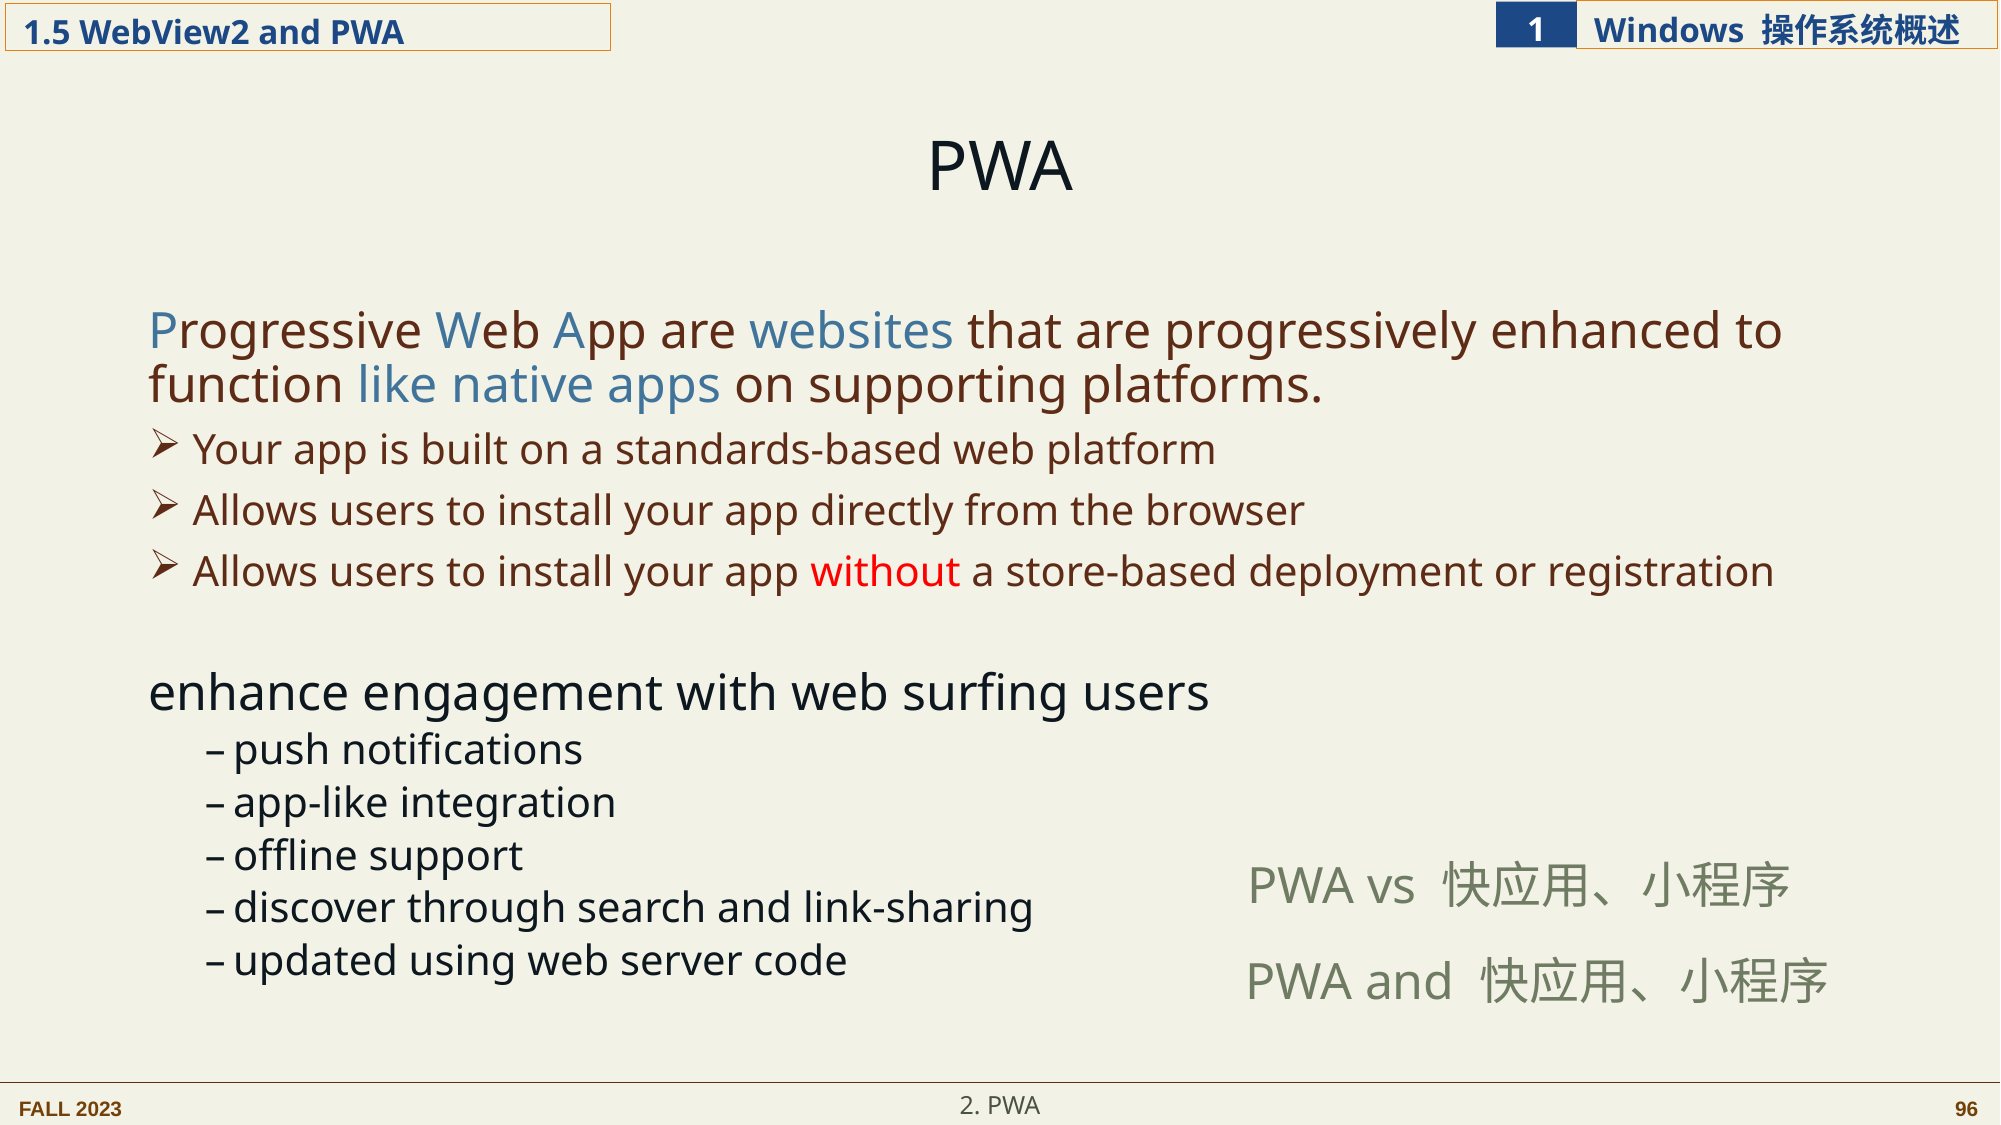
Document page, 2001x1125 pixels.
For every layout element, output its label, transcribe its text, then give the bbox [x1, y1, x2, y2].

text_box PWA and 快应用、小程序 [1224, 929, 1851, 1017]
list Progressive Web App are websites that are progressively enhanced to function like native apps on supporting platforms. Your app is built on a standards-based web platform Allows users to install your app directly from the browser Allows users to install your app without a store-based deployment or registration enhance engagement with web surfing users push notifications app-like integration offline support discover through search and link-sharing updated using web server code [137, 299, 1863, 1014]
text_box 2. PWA [249, 1076, 1751, 1125]
title PWA [137, 59, 1863, 278]
text_box PWA vs 快应用、小程序 [1224, 834, 1816, 921]
